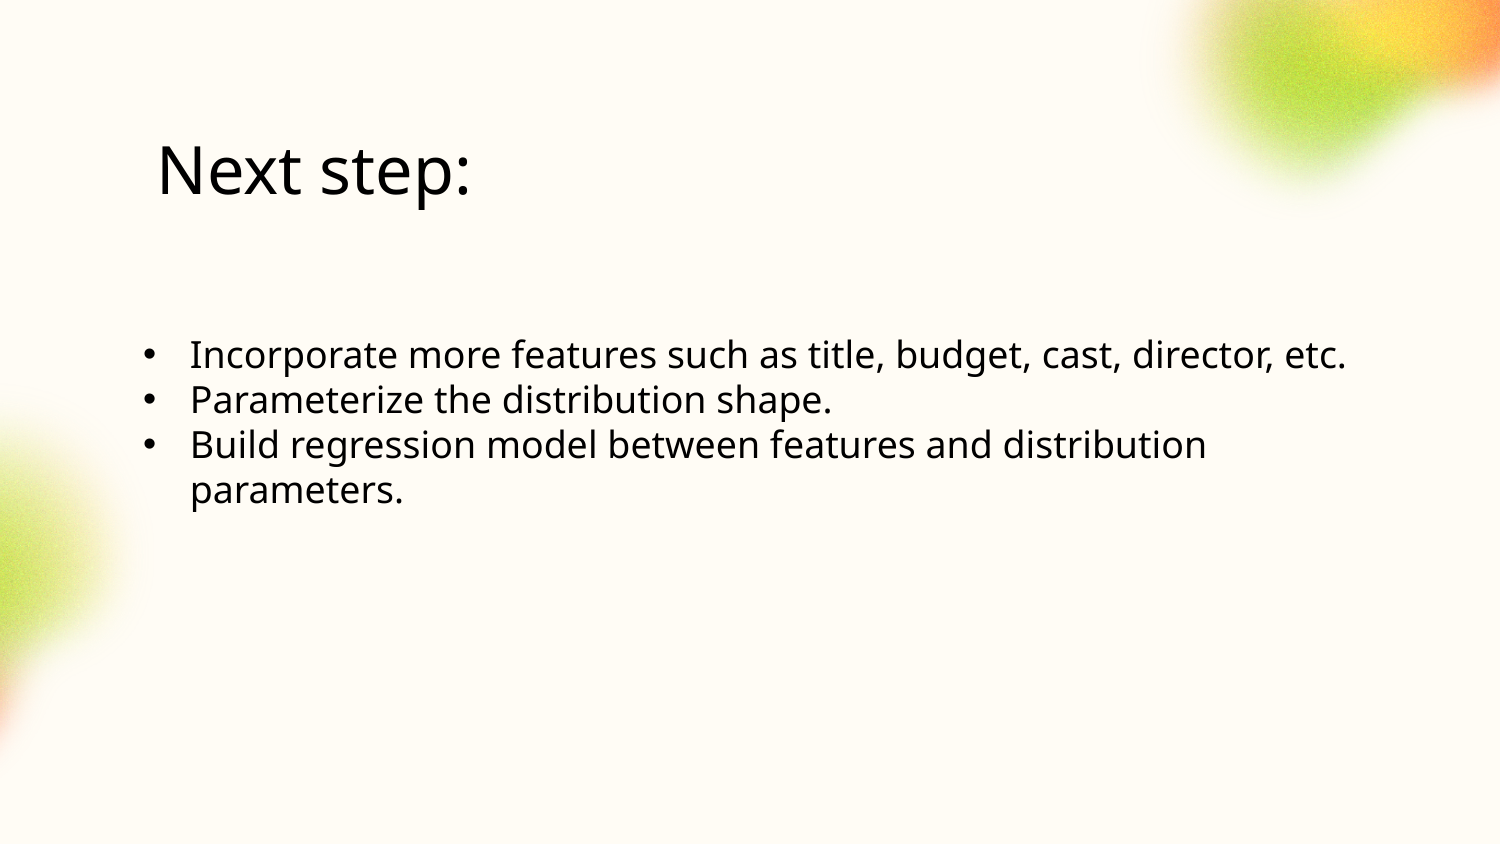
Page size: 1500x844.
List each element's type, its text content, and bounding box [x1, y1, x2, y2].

picture [0, 0, 1500, 842]
text_box Next step: [141, 120, 1089, 216]
text_box Incorporate more features such as title, budget, cast, director, etc. Parameterize the distribution shape. Build regression model between features and distribution parameters. [128, 323, 1447, 519]
